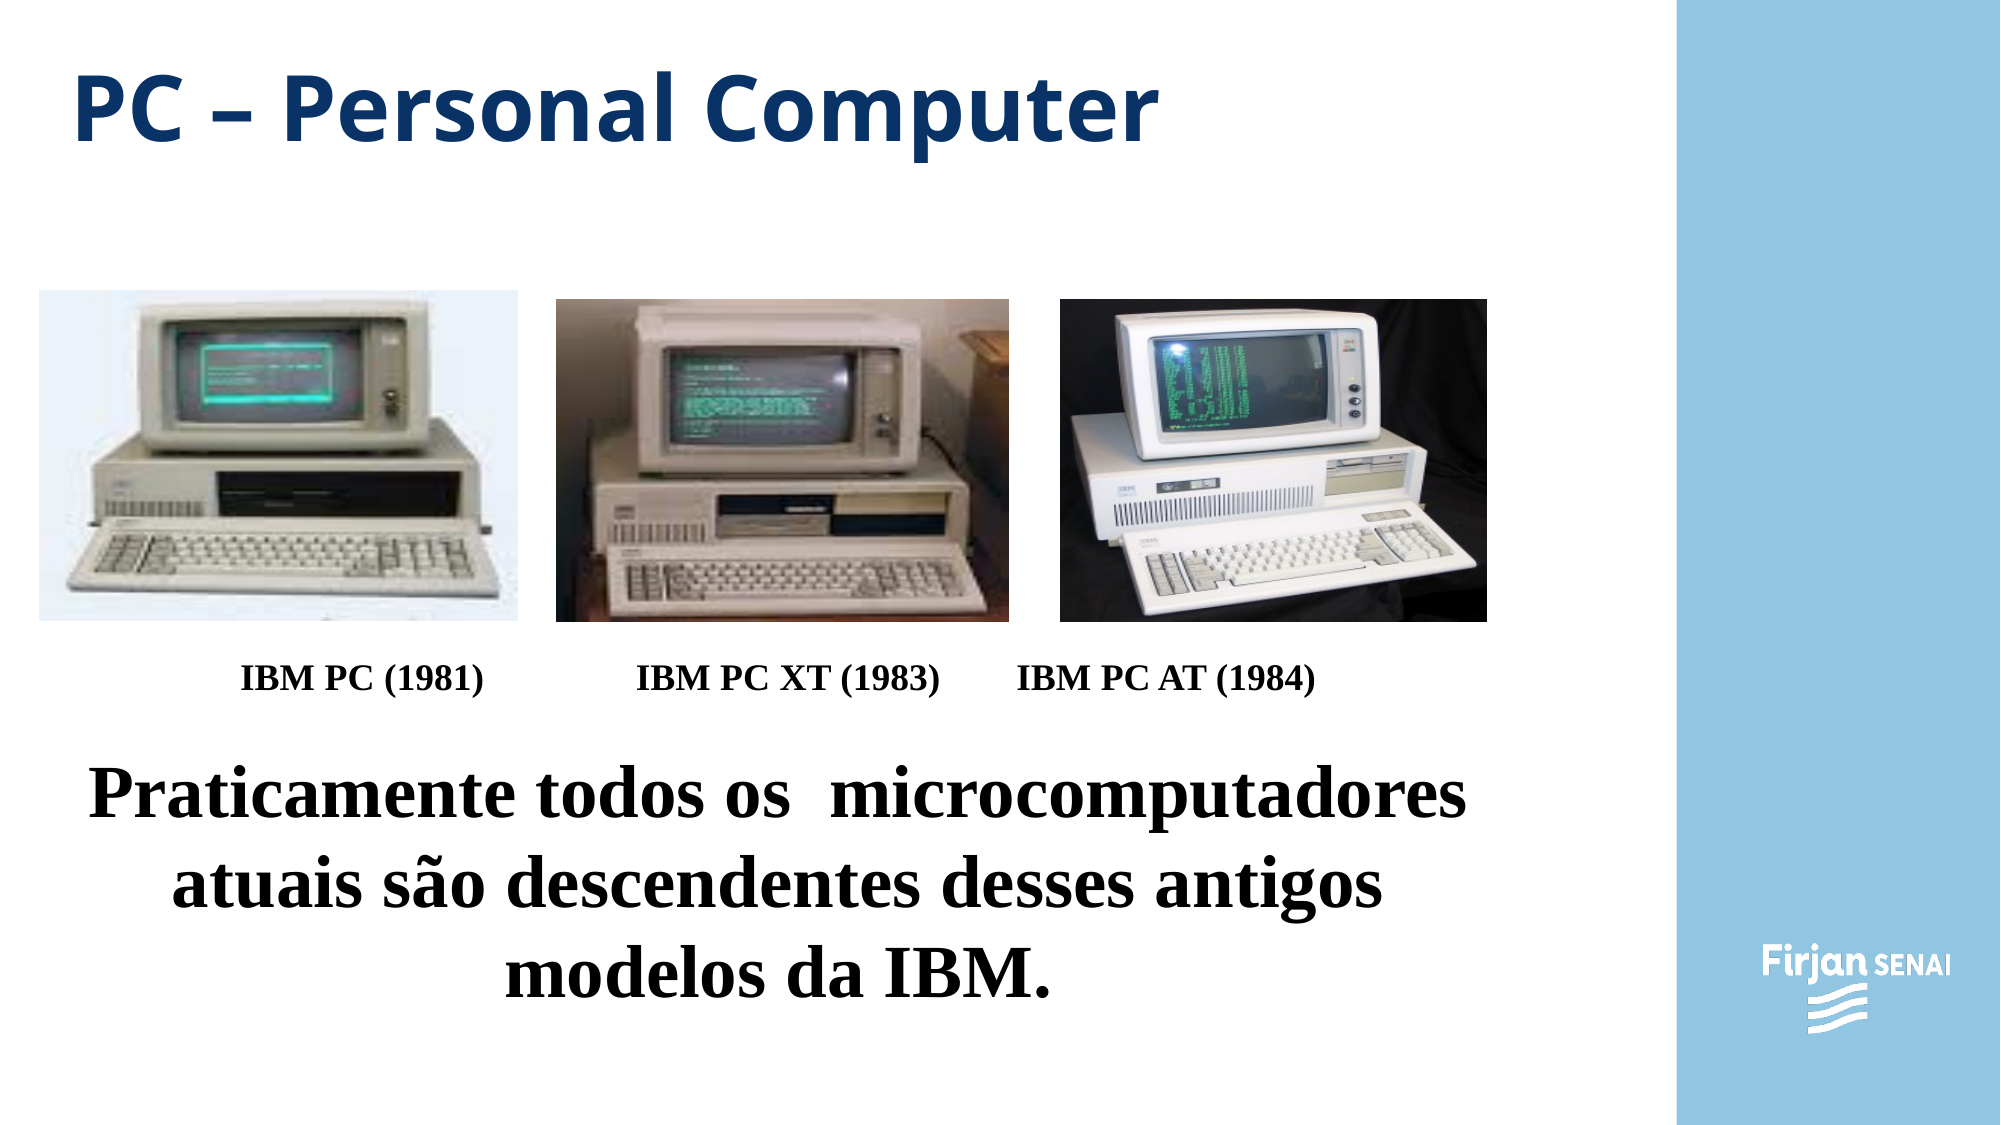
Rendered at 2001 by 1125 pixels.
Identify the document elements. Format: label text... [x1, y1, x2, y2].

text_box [39, 290, 1487, 622]
text_box PC – Personal Computer [55, 55, 1664, 213]
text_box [1676, 0, 2000, 1125]
text_box IBM PC (1981) IBM PC XT (1983) IBM PC AT (1984) Praticamente todos os microcomputadores atuais são descendentes desses antigos modelos da IBM. [39, 645, 1518, 1020]
